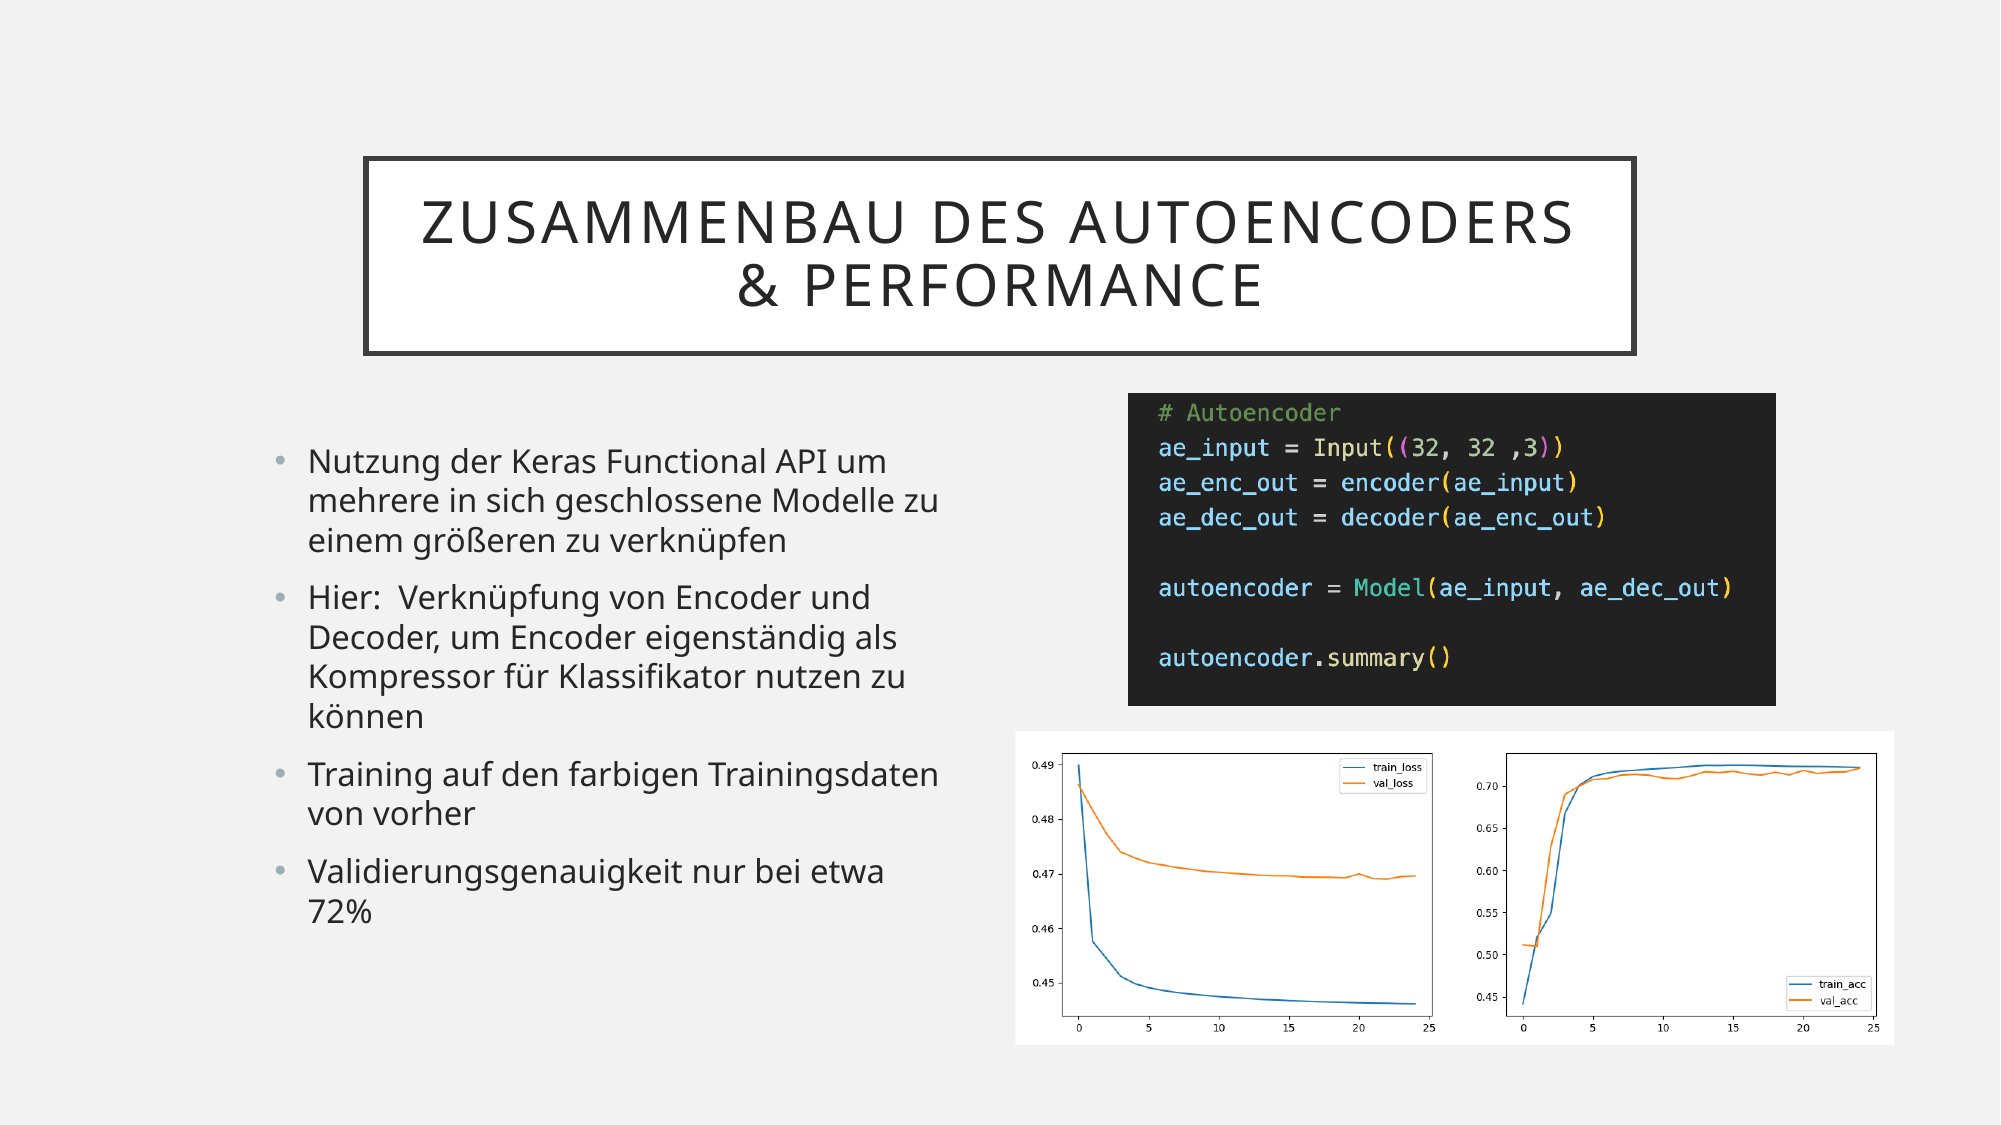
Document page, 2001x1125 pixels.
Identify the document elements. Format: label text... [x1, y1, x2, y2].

list Nutzung der Keras Functional API um mehrere in sich geschlossene Modelle zu einem größeren zu verknüpfen Hier: Verknüpfung von Encoder und Decoder, um Encoder eigenständig als Kompressor für Klassifikator nutzen zu können Training auf den farbigen Trainingsdaten von vorher Validierungsgenauigkeit nur bei etwa 72% [259, 432, 961, 942]
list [1127, 393, 1776, 706]
picture [1015, 731, 1895, 1045]
title Zusammenbau des Autoencoders & Performance [363, 156, 1637, 356]
